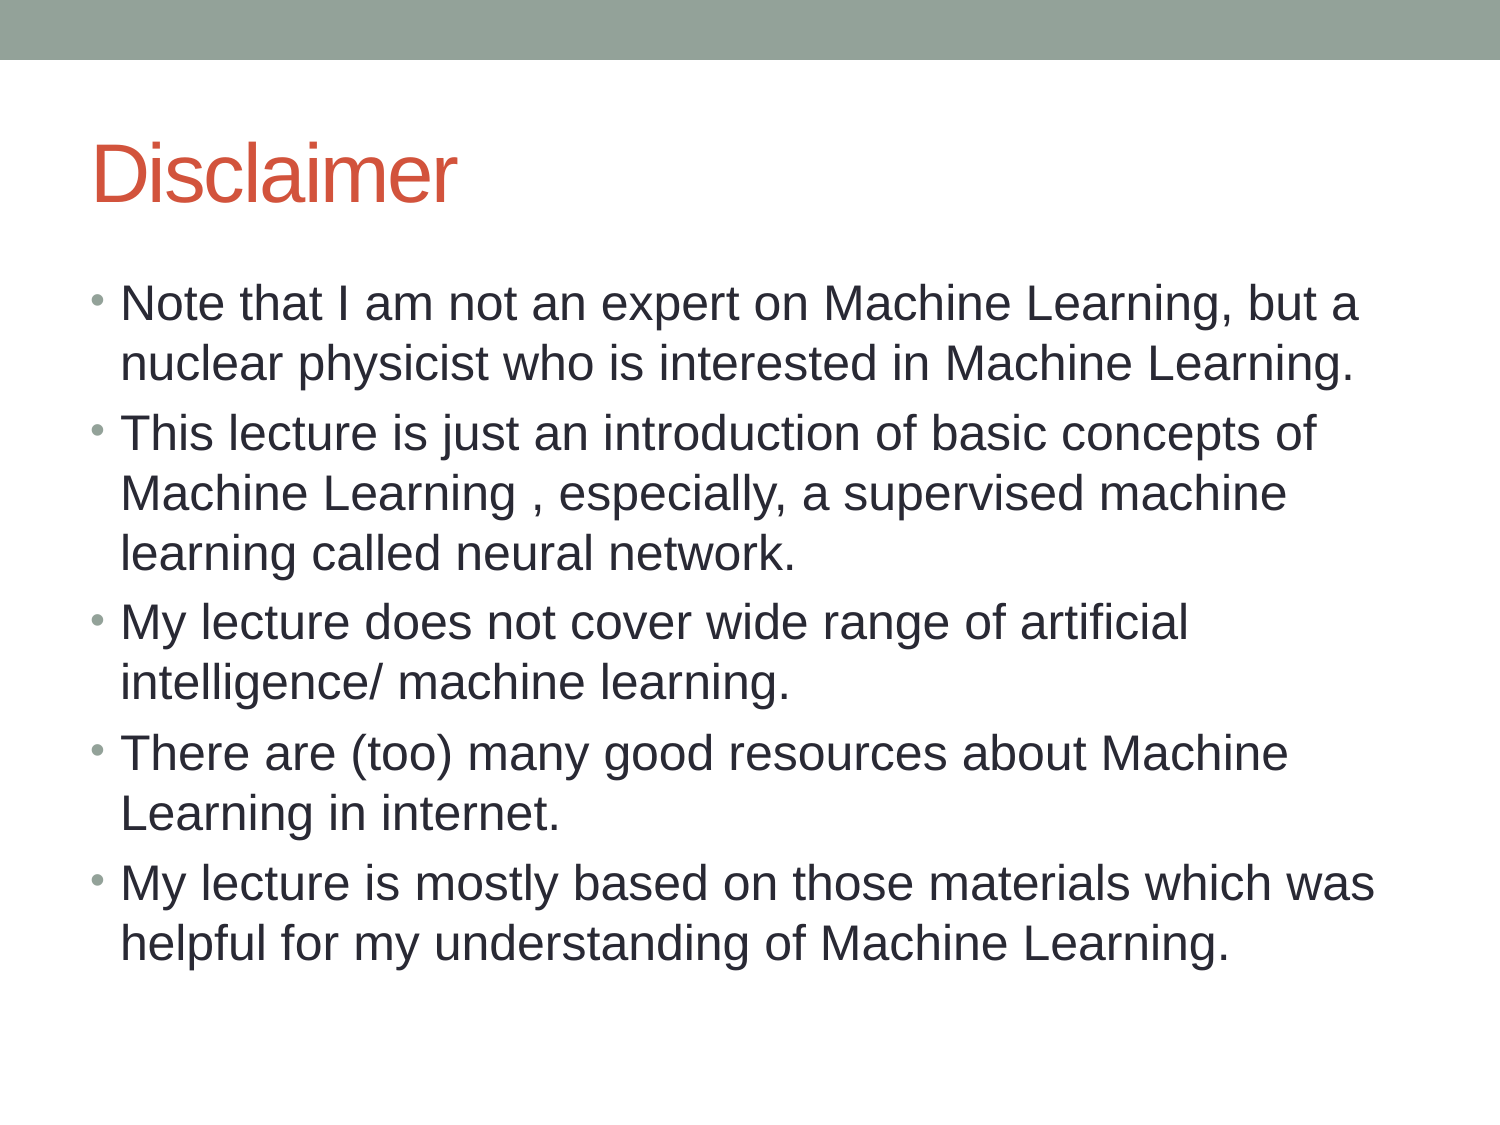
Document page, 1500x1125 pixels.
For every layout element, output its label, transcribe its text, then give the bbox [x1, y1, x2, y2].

list Note that I am not an expert on Machine Learning, but a nuclear physicist who is interested in Machine Learning. This lecture is just an introduction of basic concepts of Machine Learning , especially, a supervised machine learning called neural network. My lecture does not cover wide range of artificial intelligence/ machine learning. There are (too) many good resources about Machine Learning in internet. My lecture is mostly based on those materials which was helpful for my understanding of Machine Learning. [75, 262, 1425, 1063]
title Disclaimer [75, 87, 1425, 250]
